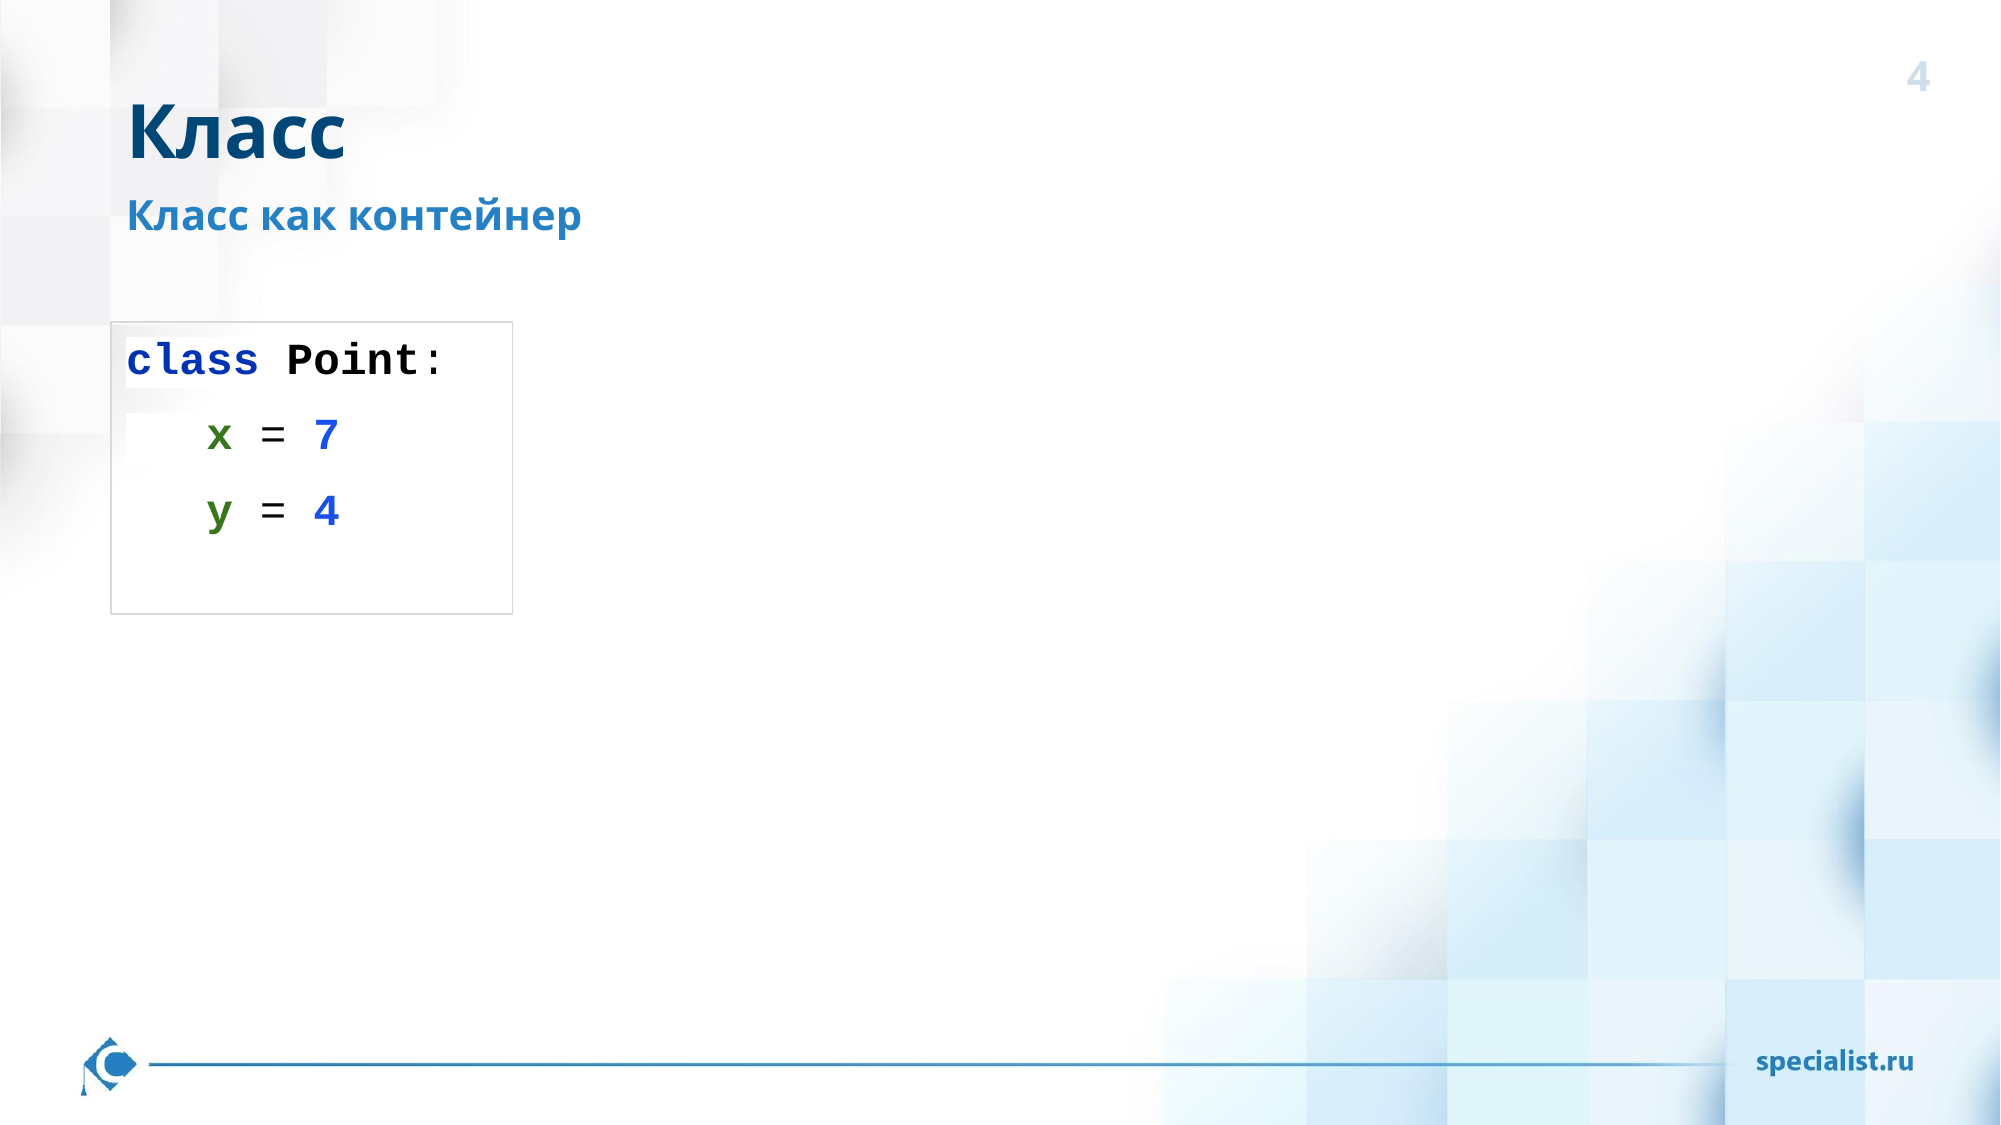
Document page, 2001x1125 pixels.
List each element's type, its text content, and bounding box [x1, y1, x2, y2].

picture [0, 0, 2001, 1125]
list Класс как контейнер [111, 181, 1522, 293]
title Класс [111, 0, 1522, 181]
list class Point: x = 7 y = 4 [111, 322, 513, 614]
